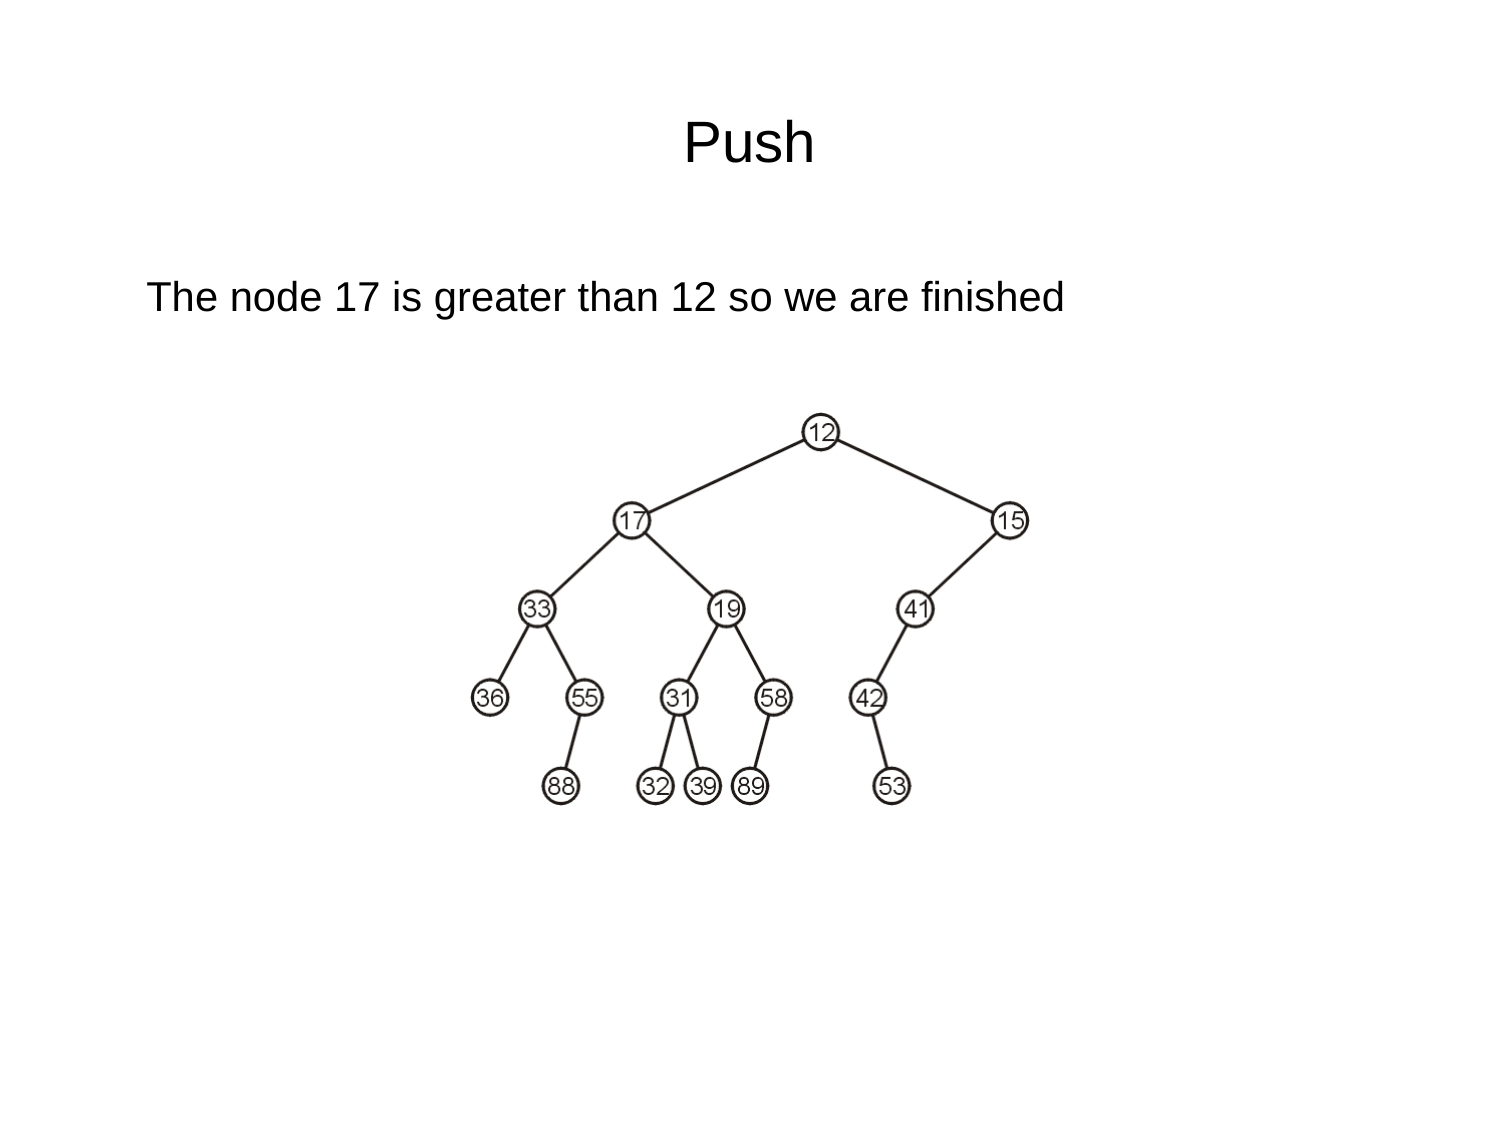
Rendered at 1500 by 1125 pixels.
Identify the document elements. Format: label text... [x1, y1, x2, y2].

list The node 17 is greater than 12 so we are finished [75, 262, 1425, 1005]
picture [466, 408, 1034, 811]
title Push [75, 45, 1425, 233]
